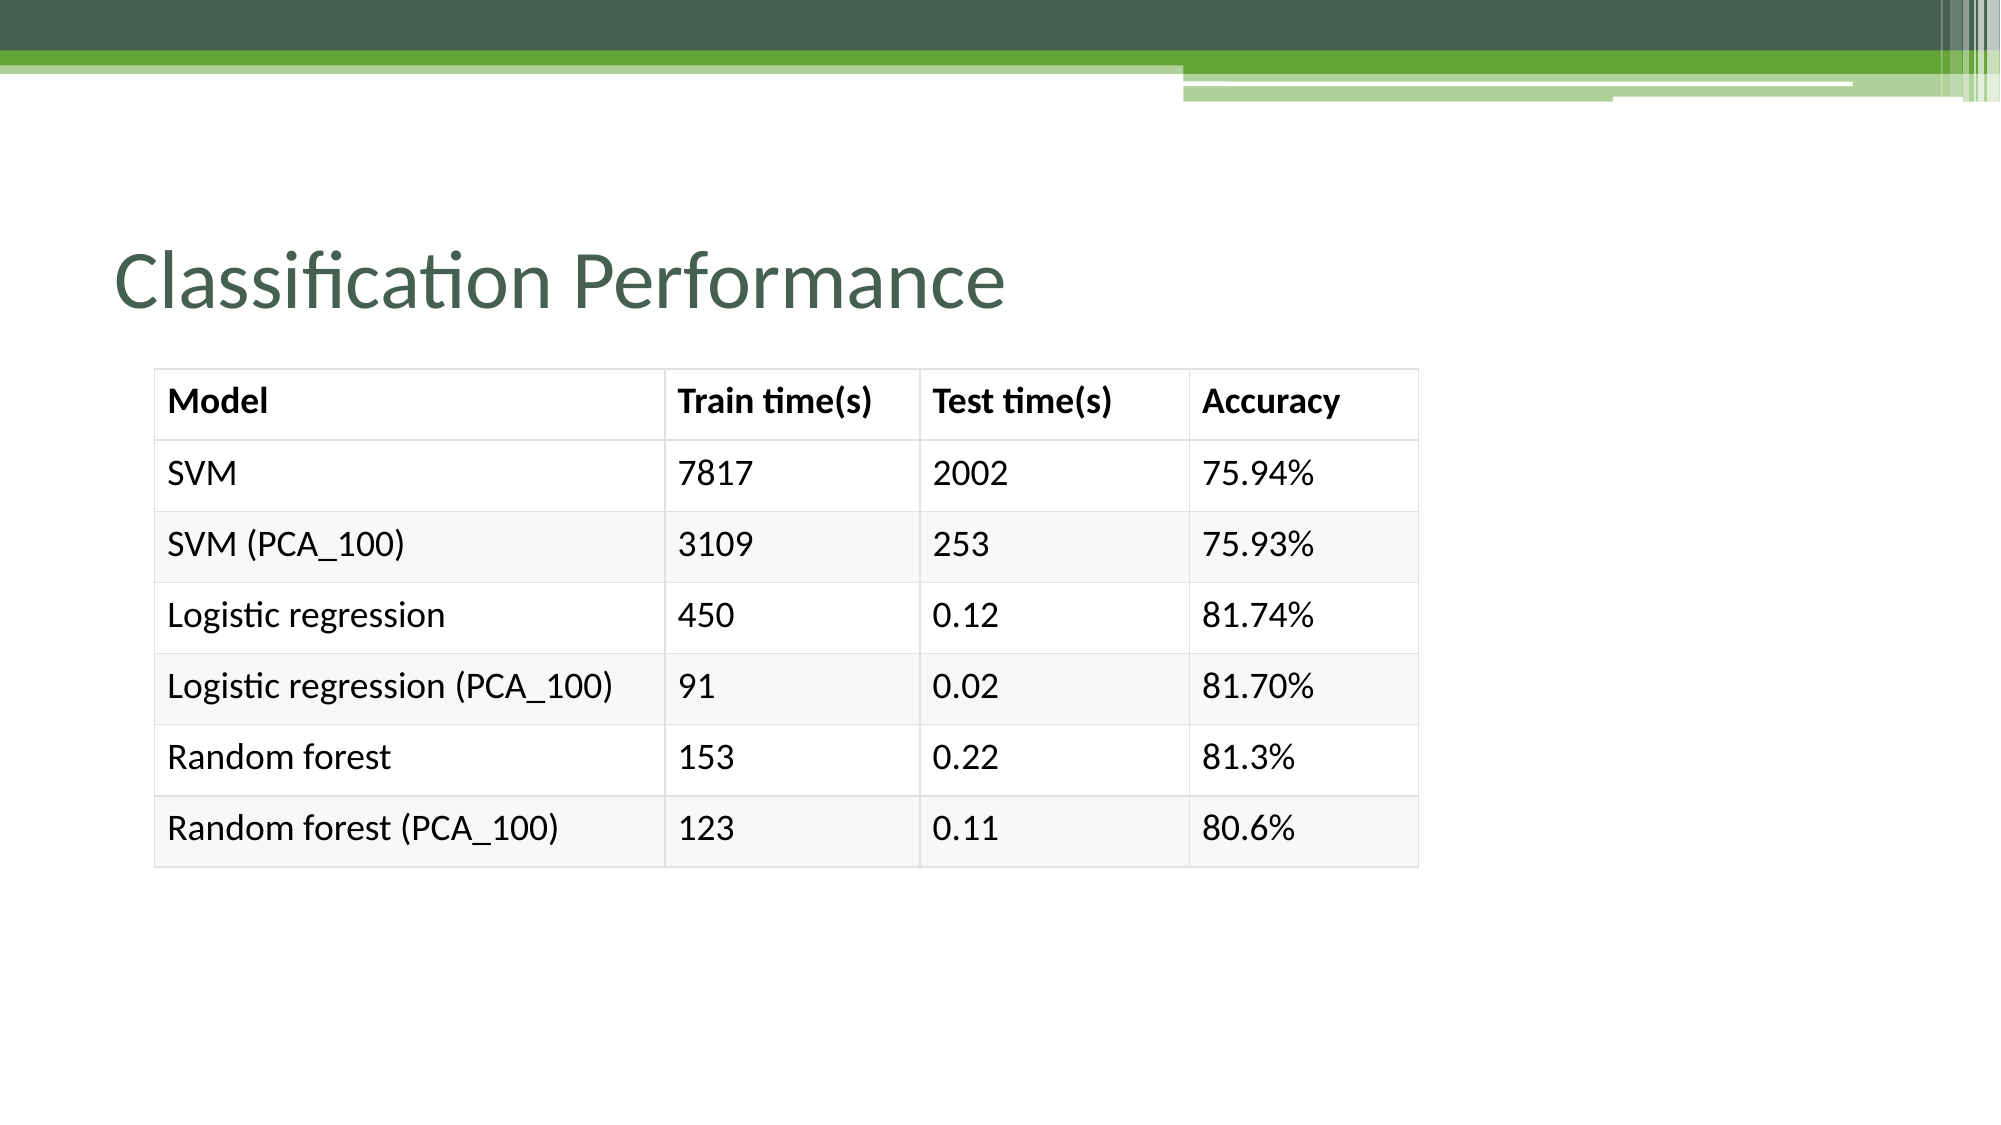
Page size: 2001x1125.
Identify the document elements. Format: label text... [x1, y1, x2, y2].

table_cell Logistic regression (PCA_100) [155, 654, 664, 724]
table_cell 0.11 [921, 797, 1189, 866]
table_cell 81.74% [1190, 583, 1418, 653]
table_cell 123 [666, 797, 919, 866]
table_header Accuracy [1190, 370, 1418, 439]
table_cell SVM (PCA_100) [155, 512, 664, 582]
table_cell 91 [666, 654, 919, 724]
table_cell 450 [666, 583, 919, 653]
table_cell 3109 [666, 512, 919, 582]
table_cell 0.02 [921, 654, 1189, 724]
table_cell Random forest (PCA_100) [155, 797, 664, 866]
table_header Test time(s) [921, 370, 1189, 439]
table_cell 253 [921, 512, 1189, 582]
table_cell SVM [155, 441, 664, 511]
table_cell Random forest [155, 725, 664, 795]
table_cell 81.70% [1190, 654, 1418, 724]
table_cell 75.94% [1190, 441, 1418, 511]
table_cell 75.93% [1190, 512, 1418, 582]
table_cell 2002 [921, 441, 1189, 511]
table_cell 153 [666, 725, 919, 795]
table_cell 0.22 [921, 725, 1189, 795]
table_header Model [155, 370, 664, 439]
table_cell 7817 [666, 441, 919, 511]
table_cell 0.12 [921, 583, 1189, 653]
table_cell Logistic regression [155, 583, 664, 653]
table_header Train time(s) [666, 370, 919, 439]
title Classification Performance [99, 187, 1900, 363]
table_cell 81.3% [1190, 725, 1418, 795]
table_cell 80.6% [1190, 797, 1418, 866]
